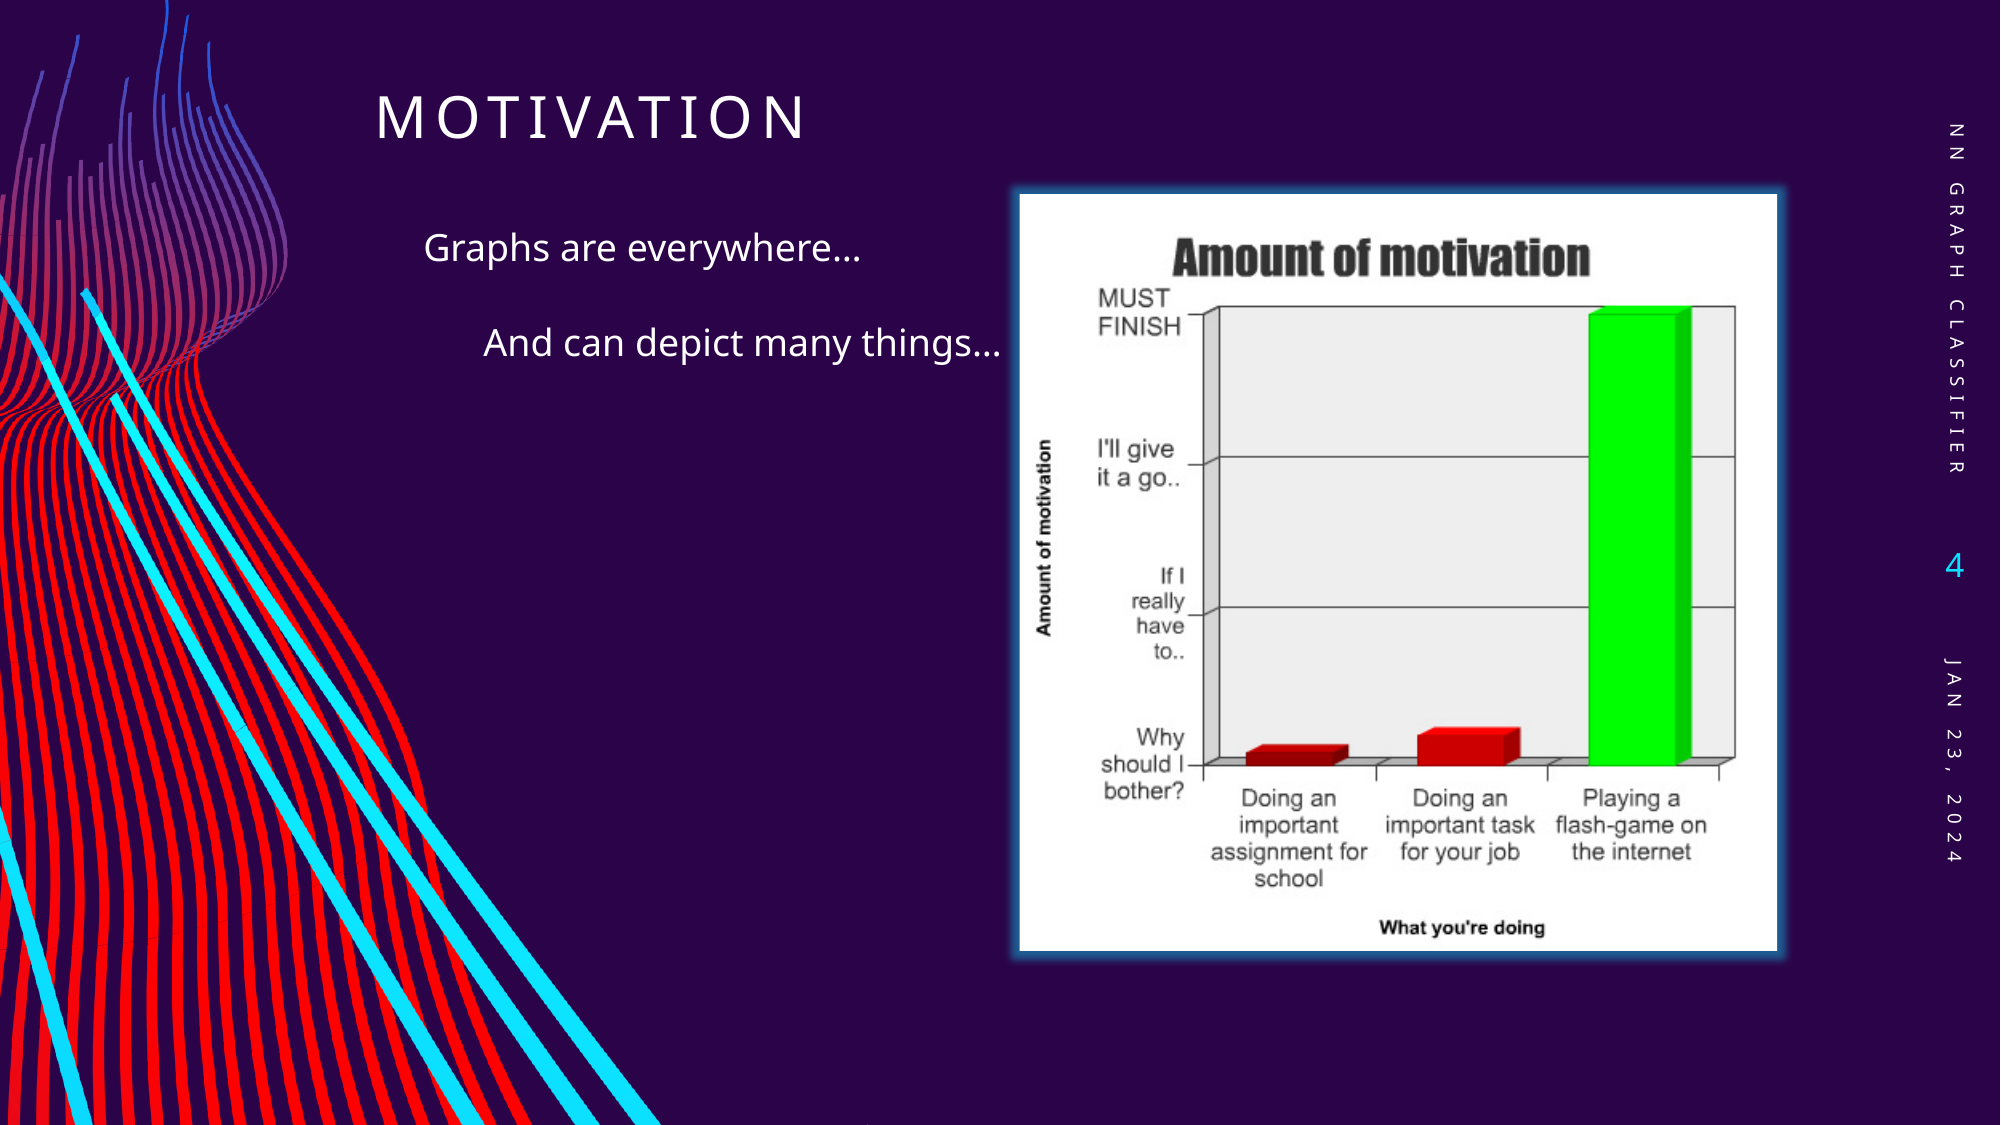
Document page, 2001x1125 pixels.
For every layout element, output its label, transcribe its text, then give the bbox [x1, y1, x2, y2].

footer NN Graph Classifier [1926, 33, 1987, 489]
slide_number 4 [1889, 519, 1980, 615]
picture [0, 0, 2000, 1125]
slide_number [1925, 645, 1986, 1080]
text_box And can depict many things… [468, 289, 1019, 381]
text_box Graphs are everywhere… [408, 194, 1006, 286]
title Motivation [359, 81, 1167, 191]
